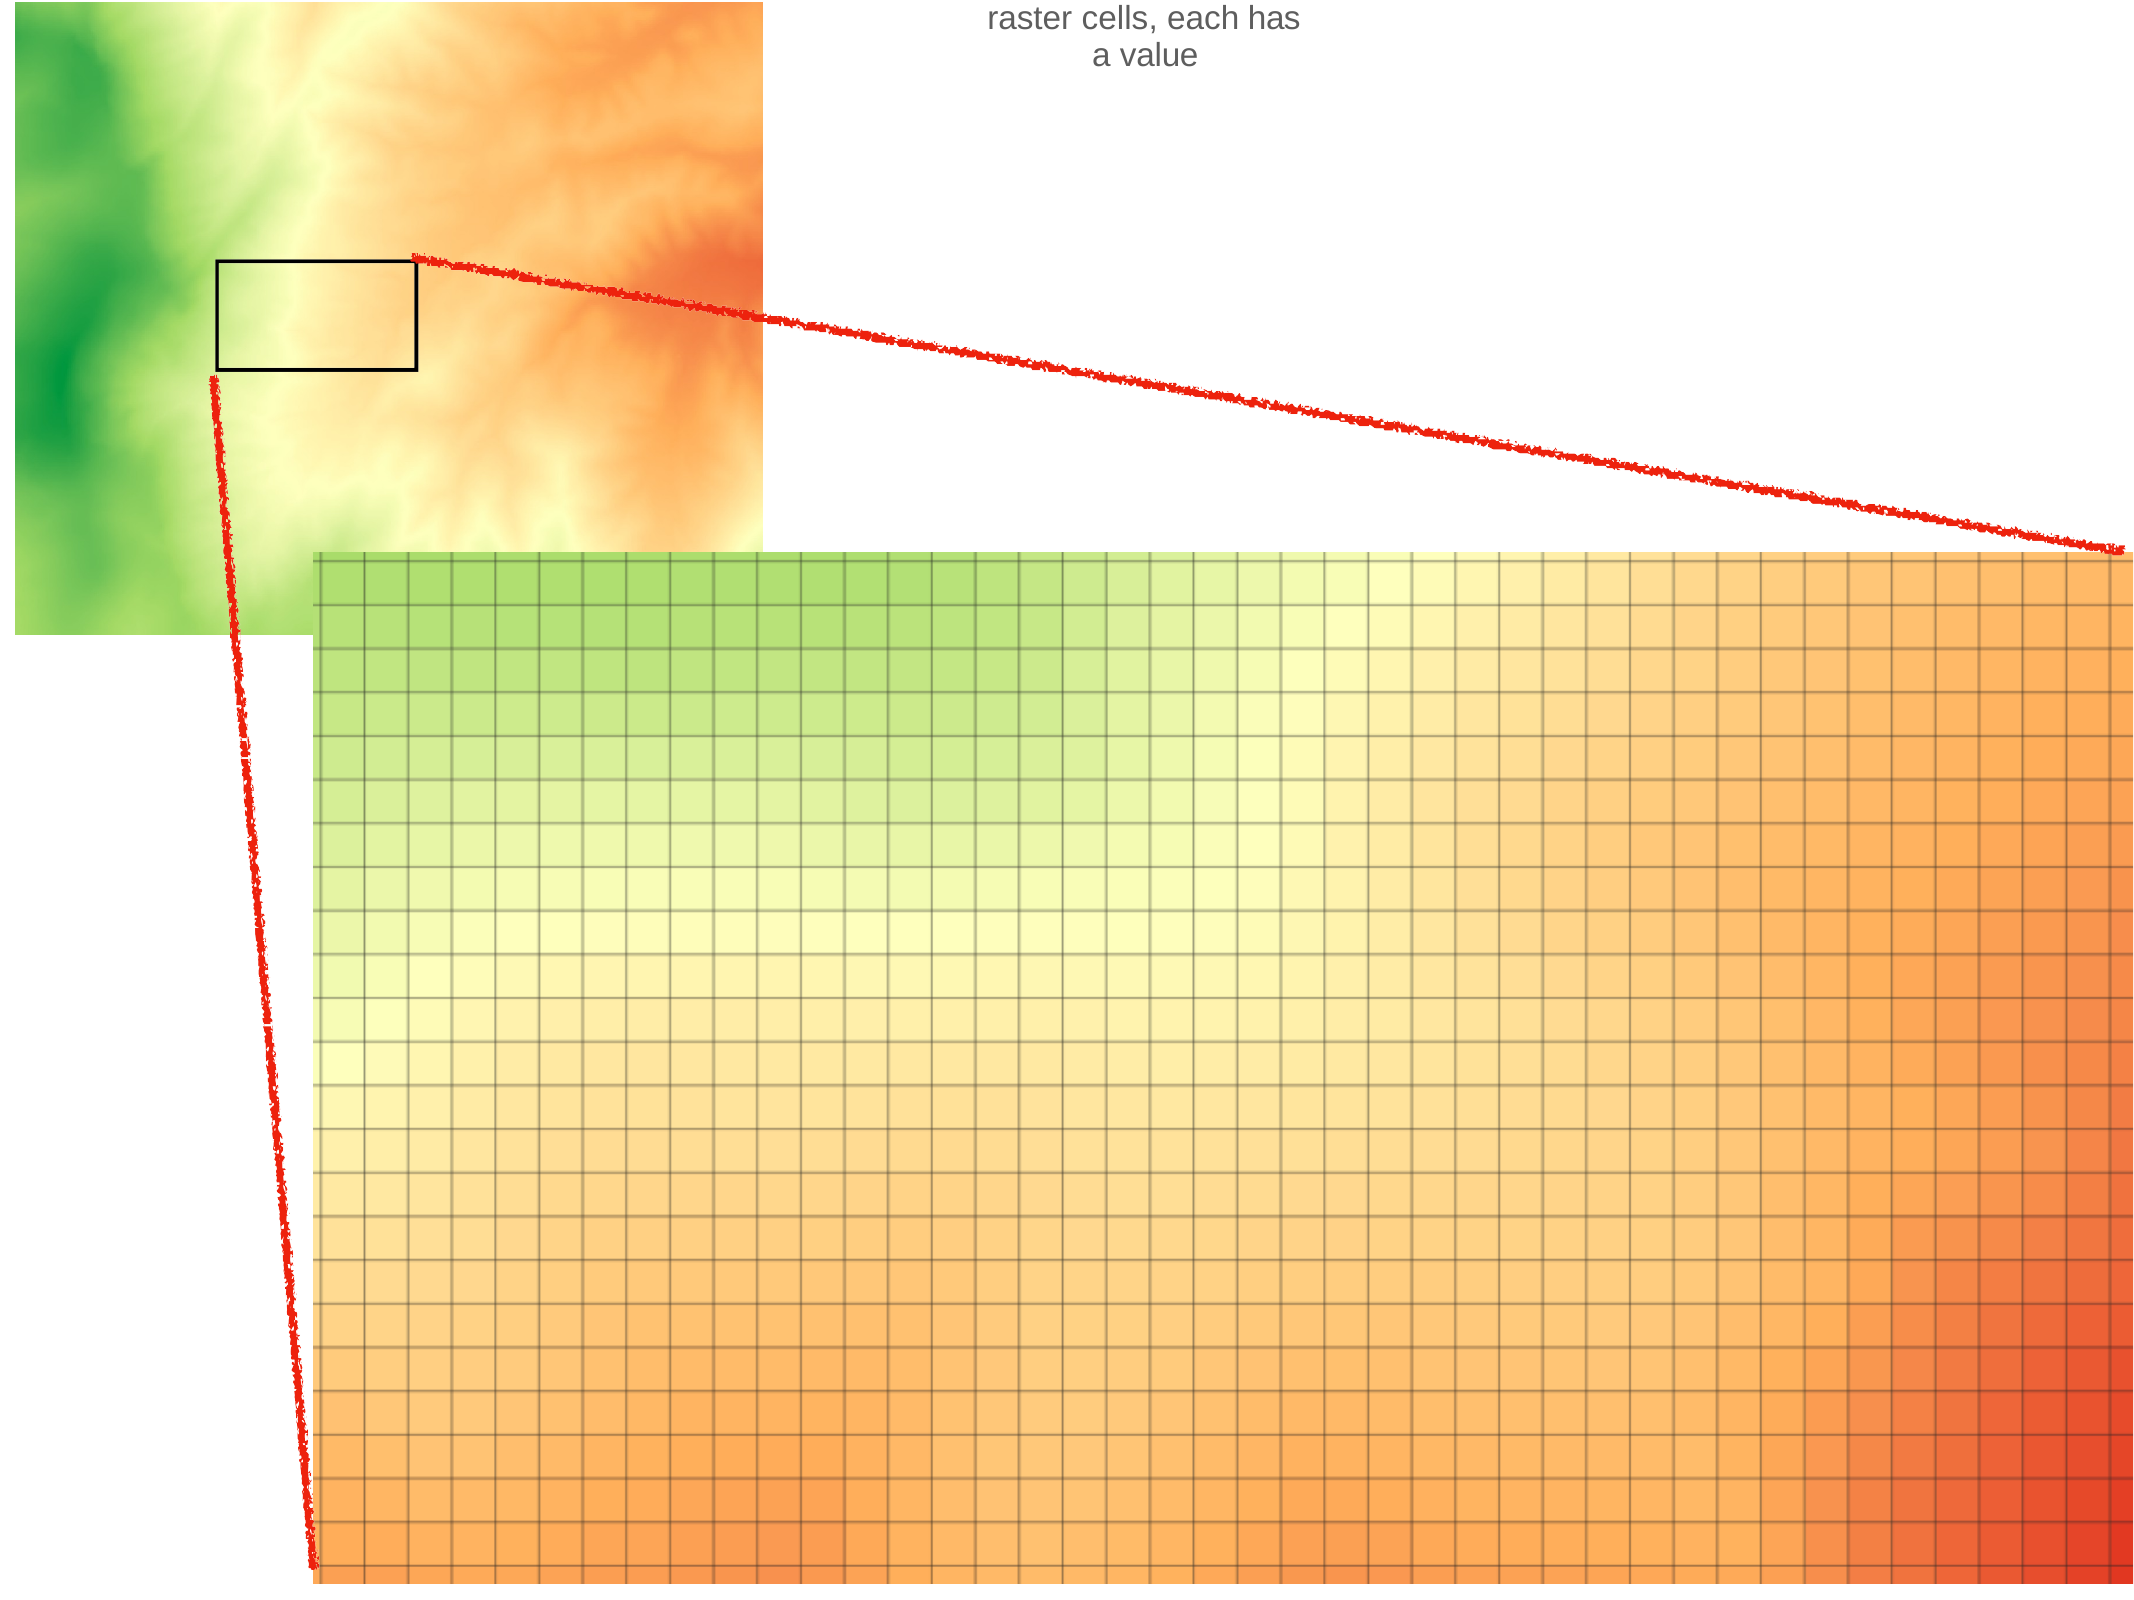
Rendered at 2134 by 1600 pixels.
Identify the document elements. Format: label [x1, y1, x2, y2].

text_box [14, 2, 2134, 1584]
